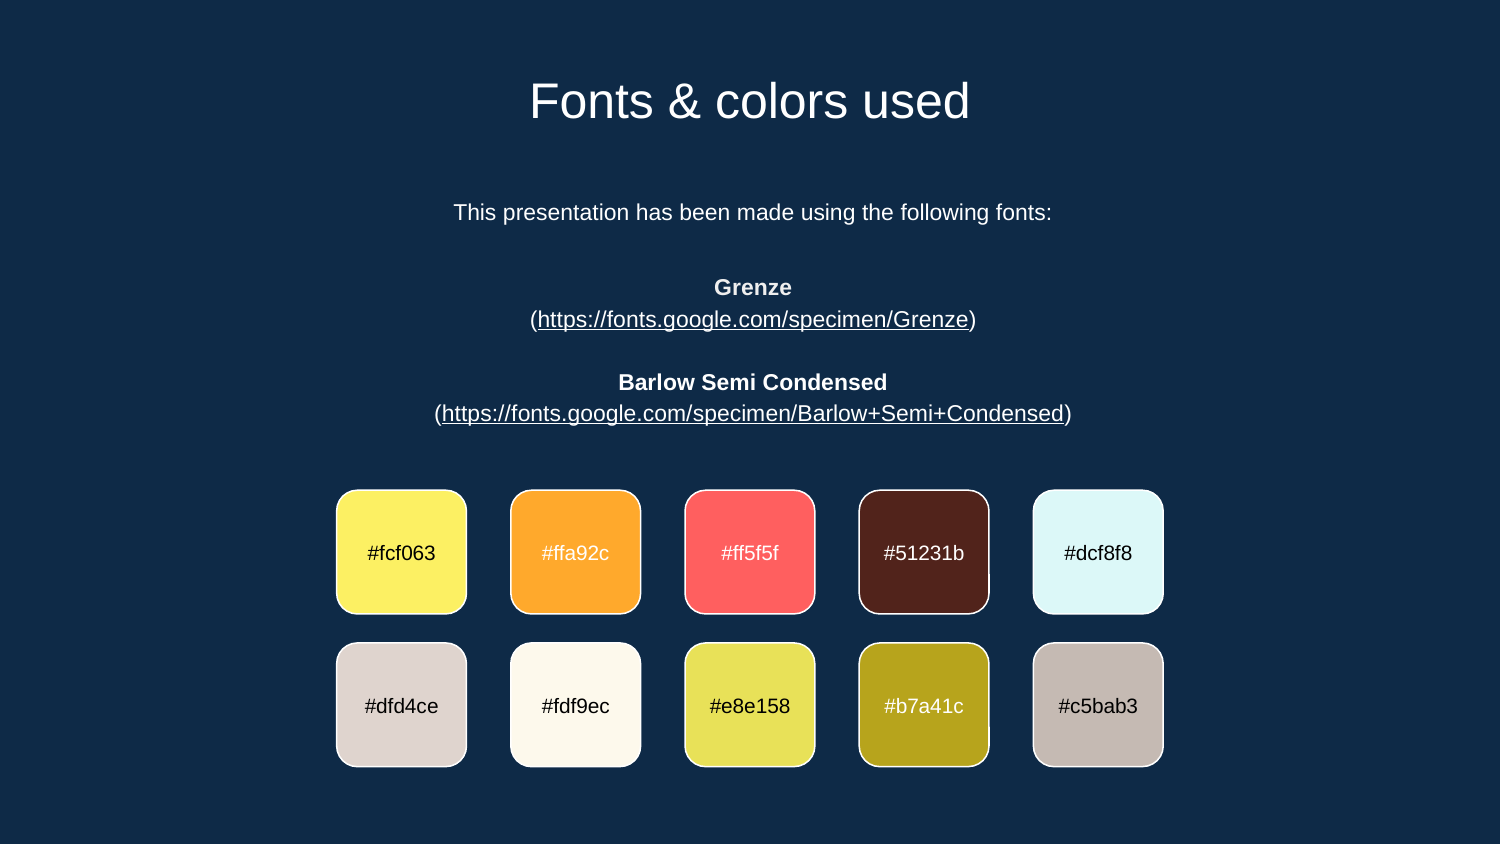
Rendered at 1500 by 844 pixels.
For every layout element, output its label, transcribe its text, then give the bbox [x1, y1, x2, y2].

text_box #fcf063 [336, 515, 467, 589]
text_box #e8e158 [685, 668, 815, 741]
text_box [685, 741, 815, 767]
text_box [1033, 741, 1164, 767]
text_box [336, 741, 467, 767]
text_box #dcf8f8 [1033, 515, 1164, 589]
text_box #b7a41c [859, 668, 989, 741]
title Fonts & colors used [171, 53, 1328, 133]
text_box [859, 490, 989, 515]
text_box Grenze (https://fonts.google.com/specimen/Grenze) Barlow Semi Condensed (https://fonts.google.com/specimen/Barlow+Semi+Condensed) [175, 244, 1332, 451]
text_box [510, 589, 641, 614]
text_box [510, 642, 641, 668]
text_box [685, 642, 815, 668]
text_box [685, 589, 815, 614]
text_box [859, 589, 989, 614]
text_box [859, 642, 989, 668]
text_box [510, 490, 641, 515]
text_box [685, 490, 815, 515]
text_box #ff5f5f [685, 515, 815, 589]
text_box This presentation has been made using the following fonts: [175, 178, 1332, 244]
text_box [859, 741, 989, 767]
text_box [1033, 490, 1164, 515]
text_box [1033, 642, 1164, 668]
text_box #dfd4ce [336, 668, 467, 741]
text_box #51231b [859, 515, 989, 589]
text_box #c5bab3 [1033, 668, 1164, 741]
text_box #ffa92c [510, 515, 641, 589]
text_box [1033, 589, 1164, 614]
text_box [336, 642, 467, 668]
text_box [510, 741, 641, 767]
text_box #fdf9ec [510, 668, 641, 741]
